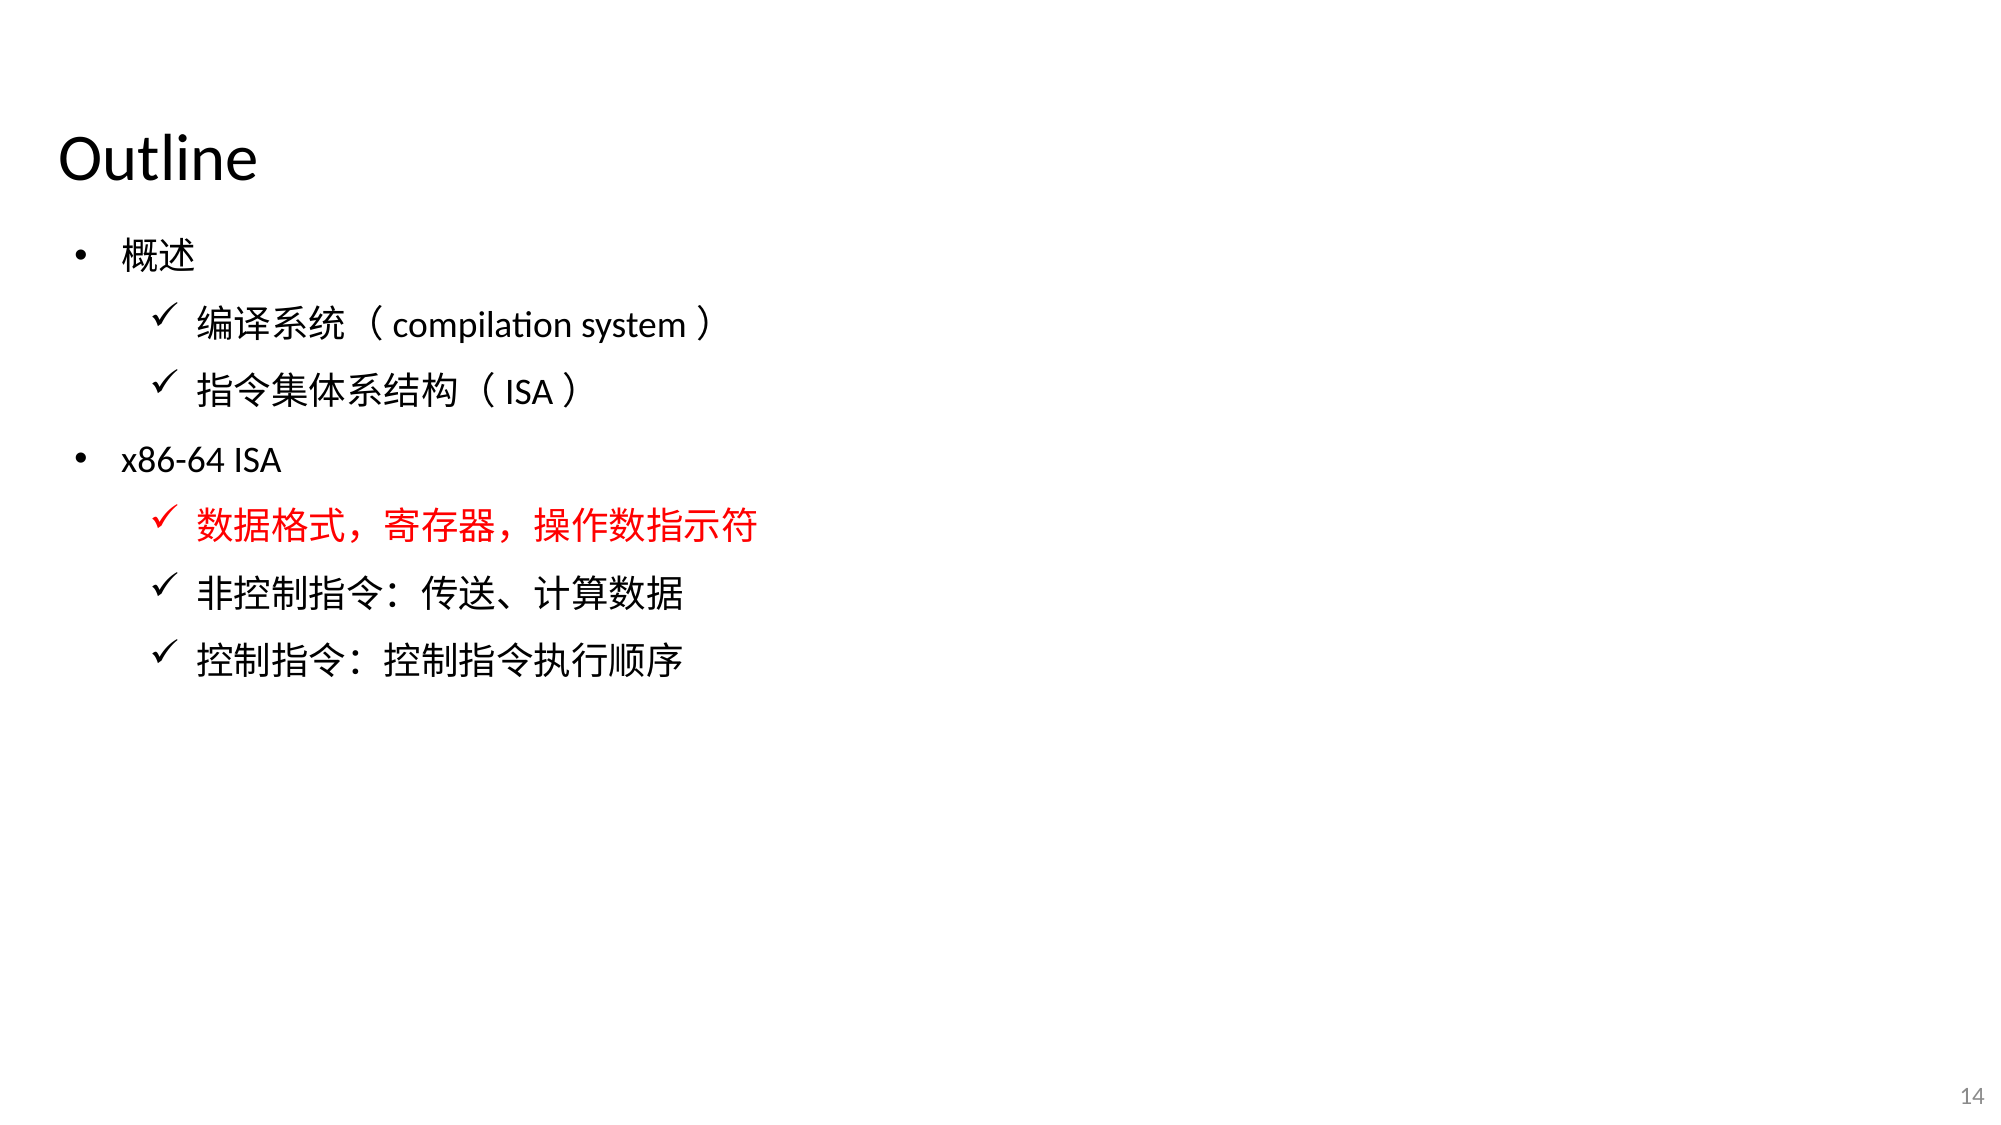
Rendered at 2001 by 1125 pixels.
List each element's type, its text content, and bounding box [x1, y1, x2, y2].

text_box 概述 编译系统（compilation system） 指令集体系结构（ISA） x86-64 ISA 数据格式，寄存器，操作数指示符 非控制指令：传送、计算数据 控制指令：控制指令执行顺序 [59, 202, 774, 690]
slide_number 14 [1550, 1065, 2000, 1125]
text_box Outline [44, 106, 788, 201]
